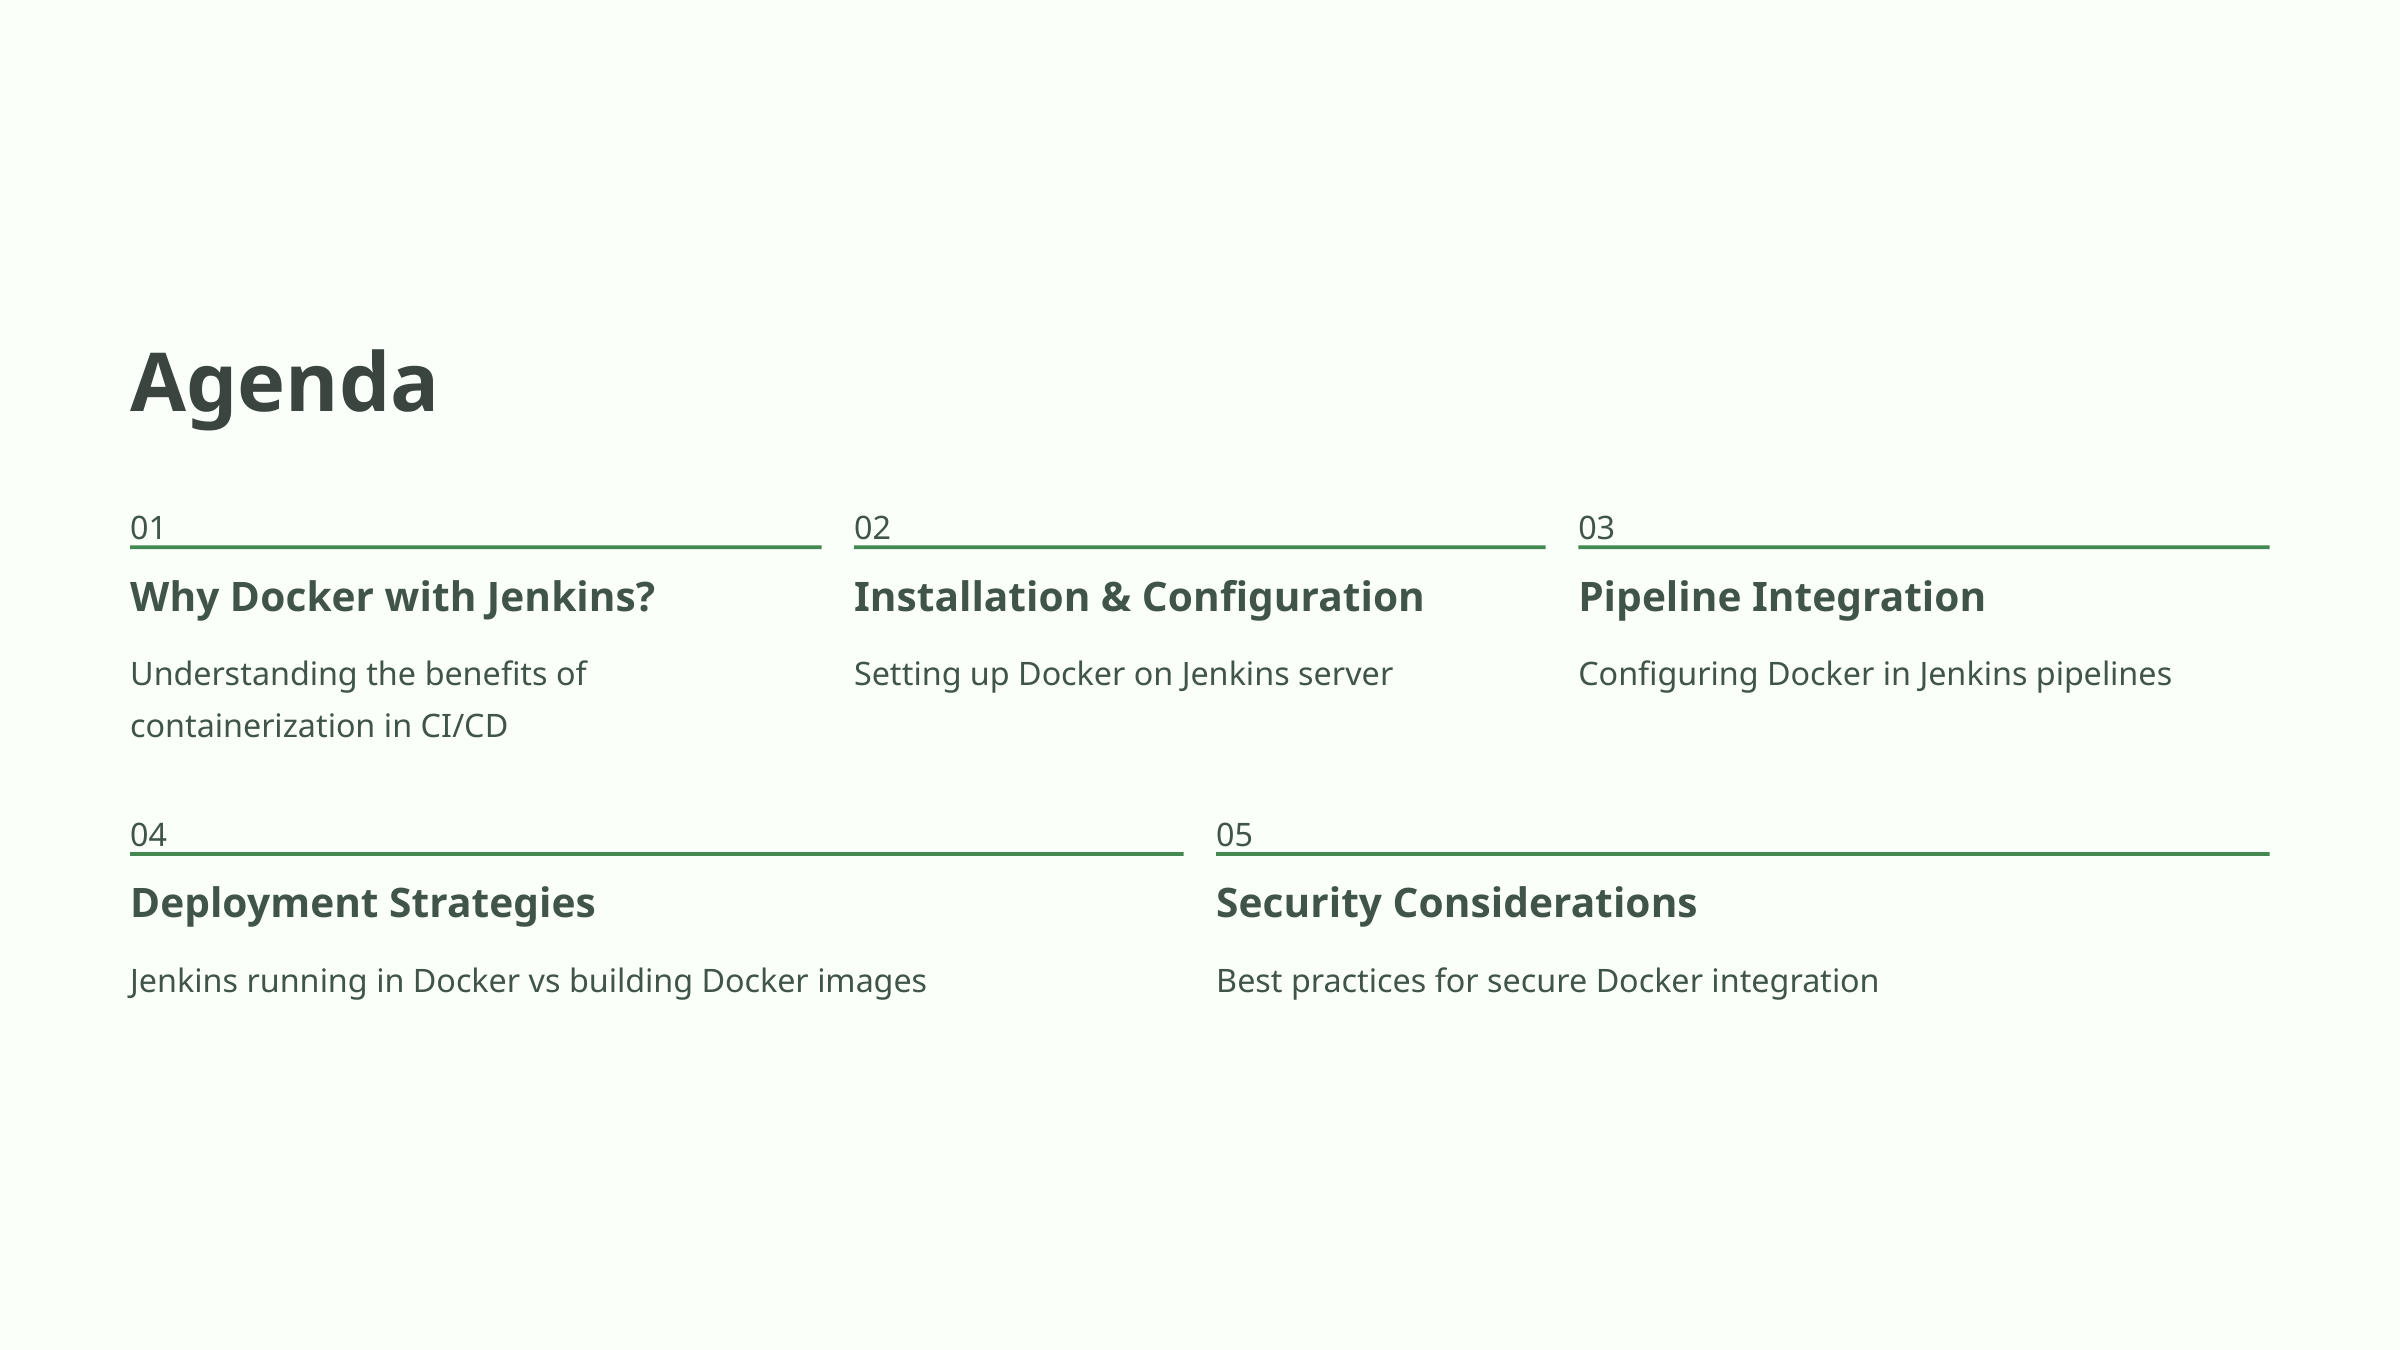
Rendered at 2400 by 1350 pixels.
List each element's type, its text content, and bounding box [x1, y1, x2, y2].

text_box 02 [854, 493, 887, 535]
text_box 03 [1578, 493, 1611, 535]
text_box Jenkins running in Docker vs building Docker images [130, 946, 1184, 999]
text_box Setting up Docker on Jenkins server [854, 639, 1546, 692]
text_box Deployment Strategies [130, 876, 603, 927]
text_box [1216, 852, 2270, 856]
text_box [854, 545, 1546, 550]
text_box Best practices for secure Docker integration [1216, 946, 2270, 999]
text_box Why Docker with Jenkins? [130, 569, 683, 620]
text_box [130, 545, 822, 550]
text_box Understanding the benefits of containerization in CI/CD [130, 639, 822, 744]
text_box Security Considerations [1216, 876, 1714, 927]
text_box Pipeline Integration [1578, 569, 1997, 620]
text_box 01 [130, 493, 163, 535]
text_box 04 [130, 800, 163, 842]
text_box Agenda [130, 326, 945, 429]
text_box [130, 852, 1184, 856]
text_box Installation & Configuration [854, 569, 1441, 620]
text_box 05 [1216, 800, 1249, 842]
text_box Configuring Docker in Jenkins pipelines [1578, 639, 2270, 692]
text_box [1578, 545, 2270, 550]
